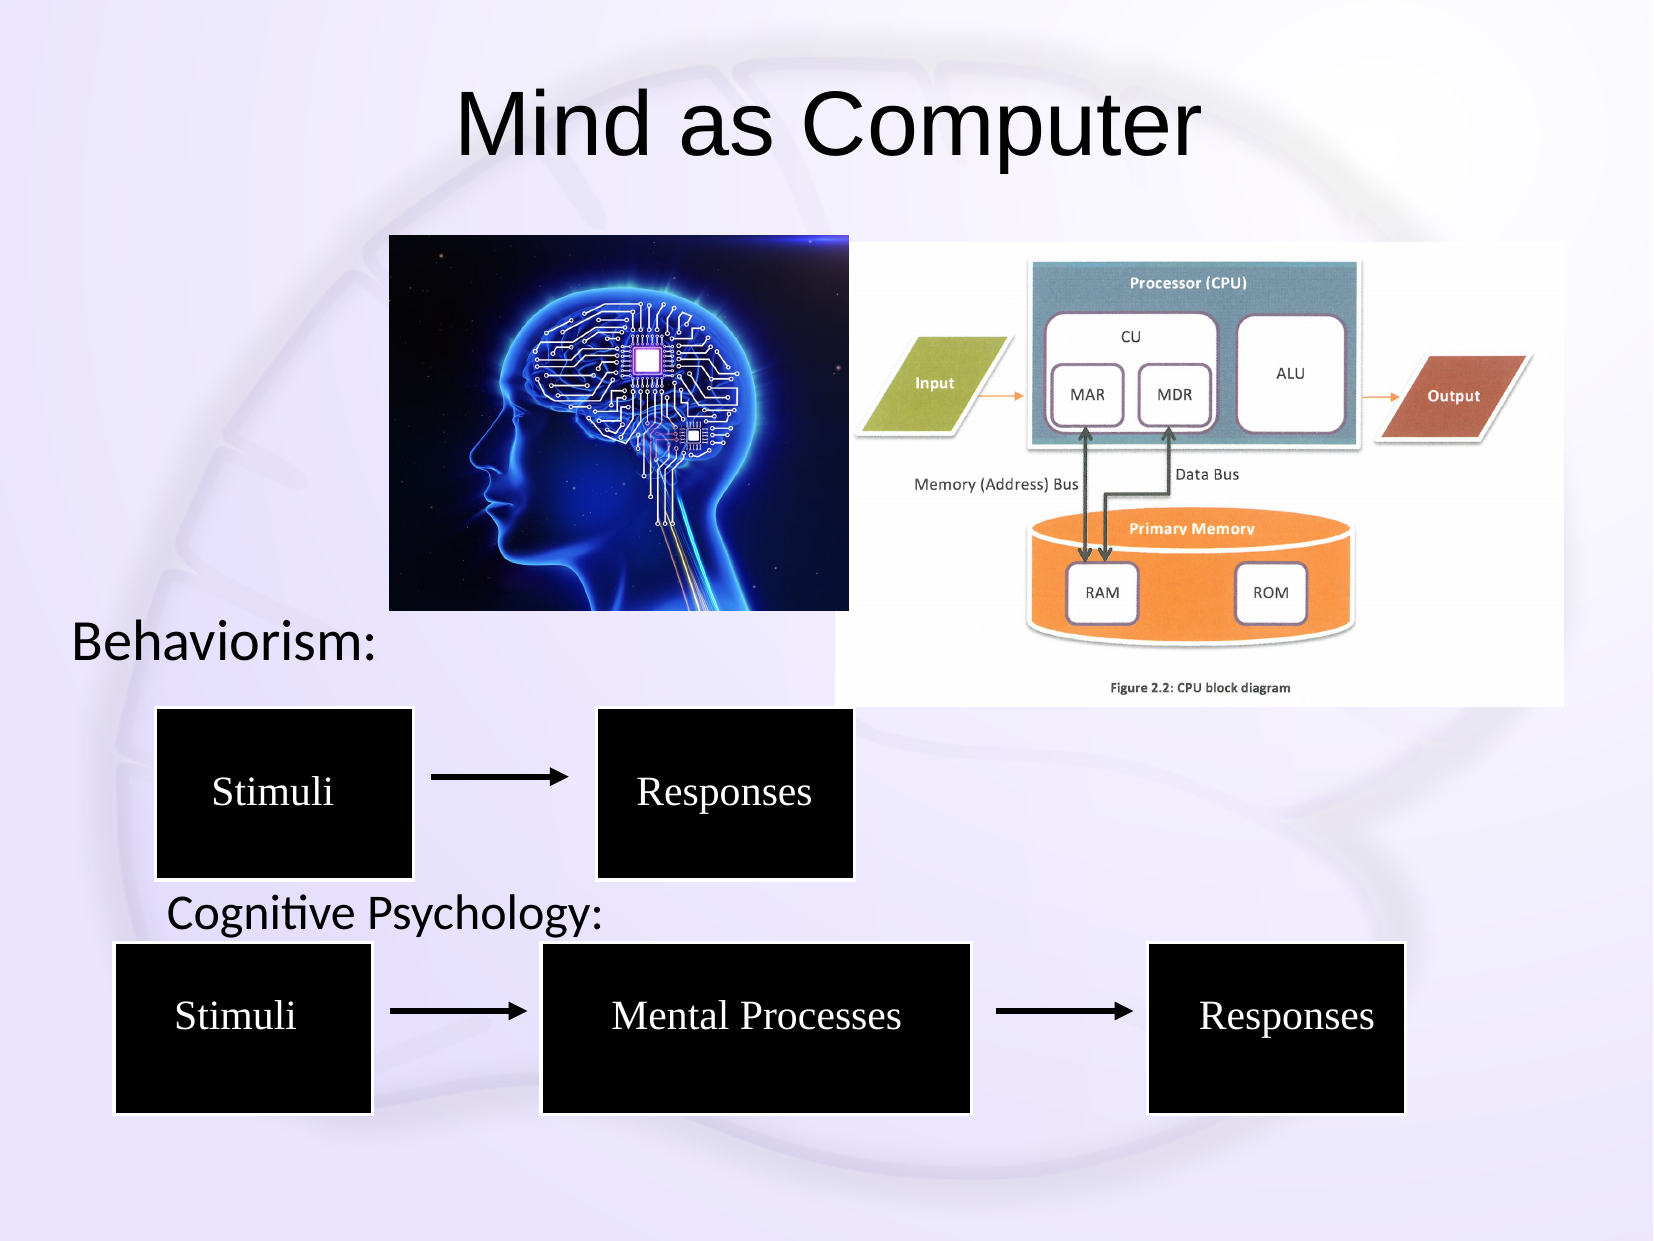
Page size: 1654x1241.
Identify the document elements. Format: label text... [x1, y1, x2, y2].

text_box Behaviorism: Cognitive Psychology: [55, 599, 1654, 1198]
picture [0, 0, 1654, 1241]
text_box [113, 707, 1443, 1115]
title Mind as Computer [82, 49, 1577, 200]
